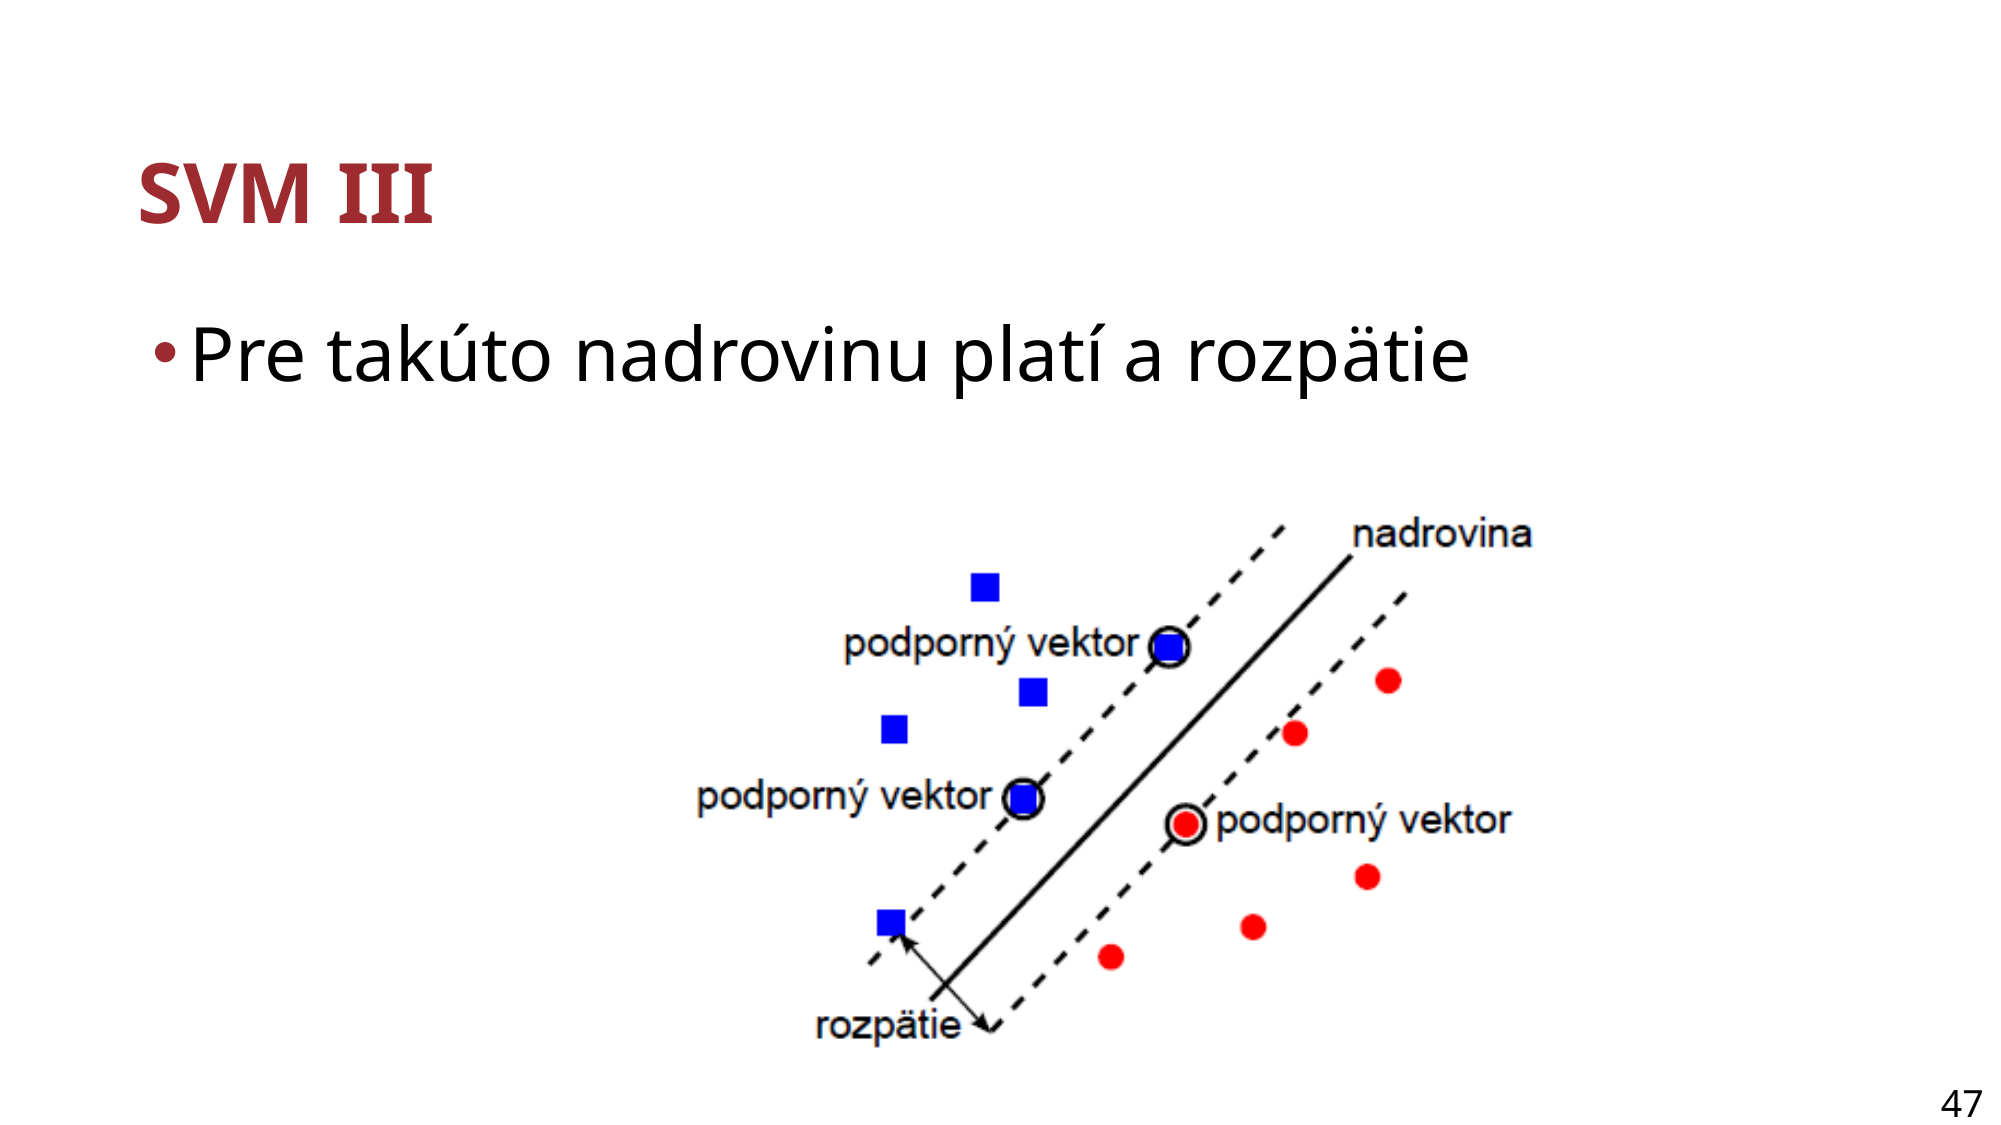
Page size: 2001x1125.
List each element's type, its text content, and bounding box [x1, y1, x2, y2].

picture [589, 434, 1647, 1074]
title SVM III [137, 116, 1717, 278]
